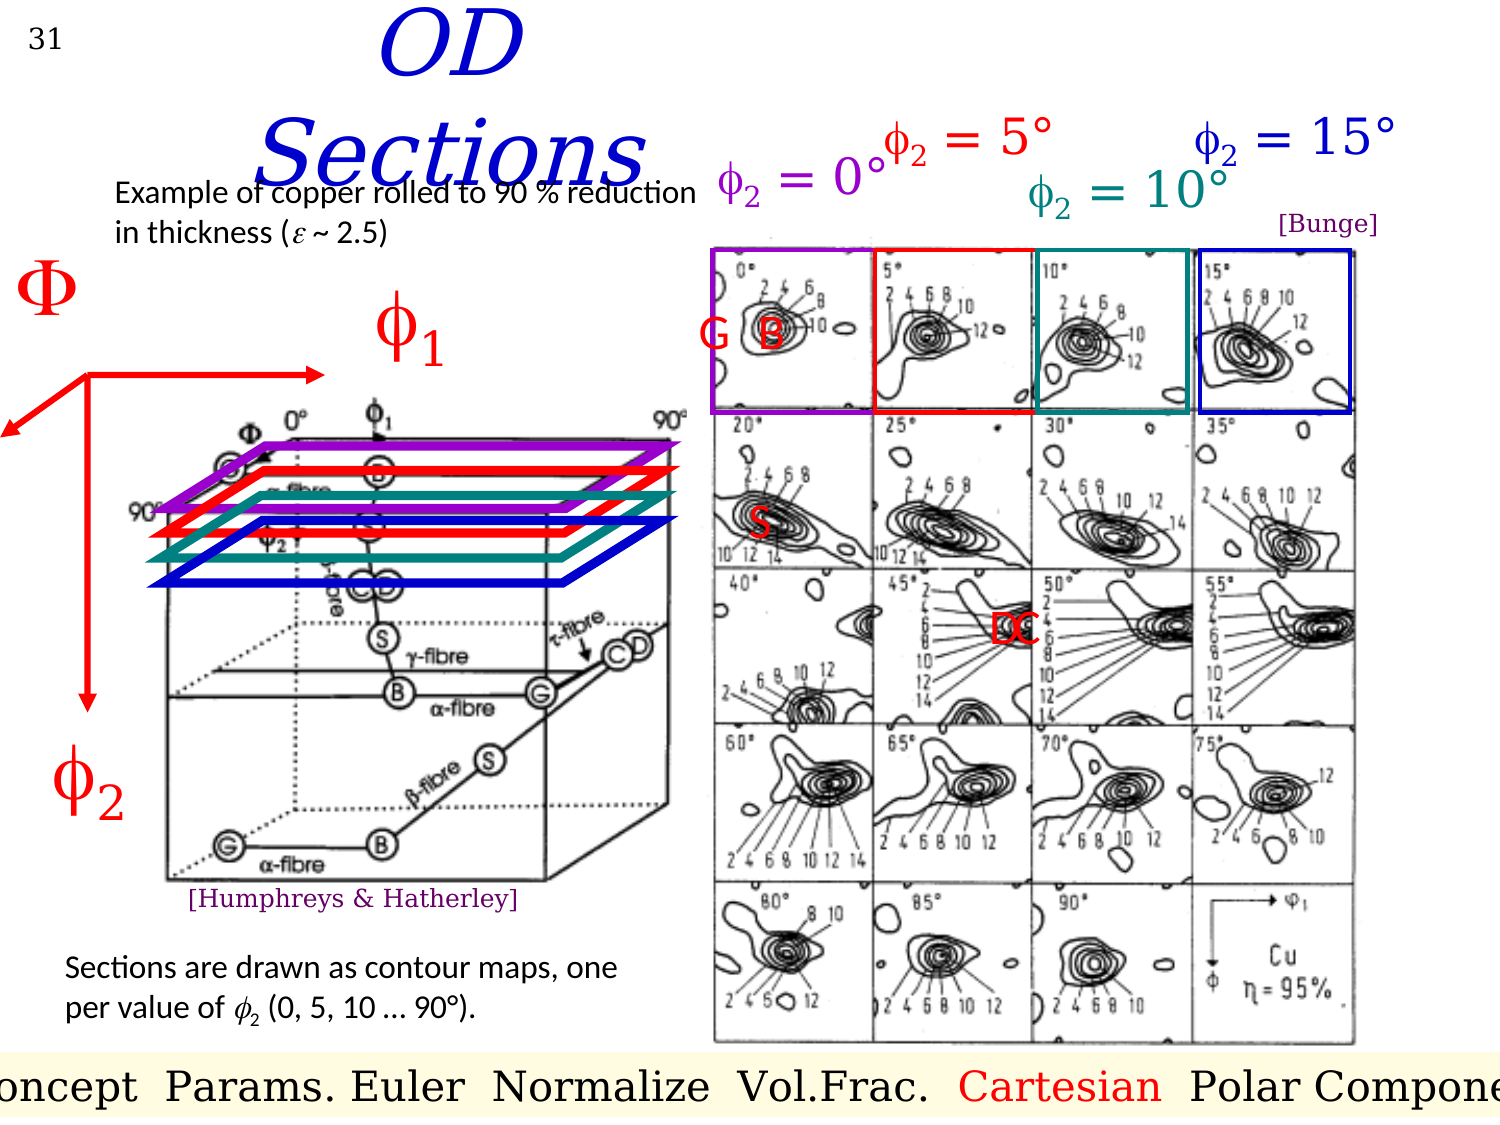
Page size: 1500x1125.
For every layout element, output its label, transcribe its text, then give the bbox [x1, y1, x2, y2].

text_box f2 = 0° [702, 137, 905, 221]
text_box f2 = 5° [869, 96, 1071, 180]
text_box [81, 374, 94, 709]
text_box Sections are drawn as contour maps, one per value of 2 (0, 5, 10 … 90°). [49, 937, 663, 1038]
text_box [88, 368, 325, 382]
text_box Example of copper rolled to 90 % reduction in thickness ( ~ 2.5) [99, 162, 713, 258]
text_box [0, 375, 87, 438]
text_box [112, 387, 682, 894]
text_box [Humphreys & Hatherley] [172, 902, 675, 920]
text_box F [0, 224, 94, 340]
text_box [Bunge] [1262, 200, 1463, 245]
title OD Sections [162, 0, 726, 162]
text_box f2 = 10° [1013, 149, 1247, 233]
text_box Concept Params. Euler Normalize Vol.Frac. Cartesian Polar Components [0, 1052, 1500, 1117]
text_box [687, 237, 1369, 1049]
text_box f2 = 15° [1179, 96, 1414, 180]
text_box f2 [38, 709, 107, 838]
slide_number 31 [12, 12, 126, 88]
text_box f1 [360, 258, 465, 384]
